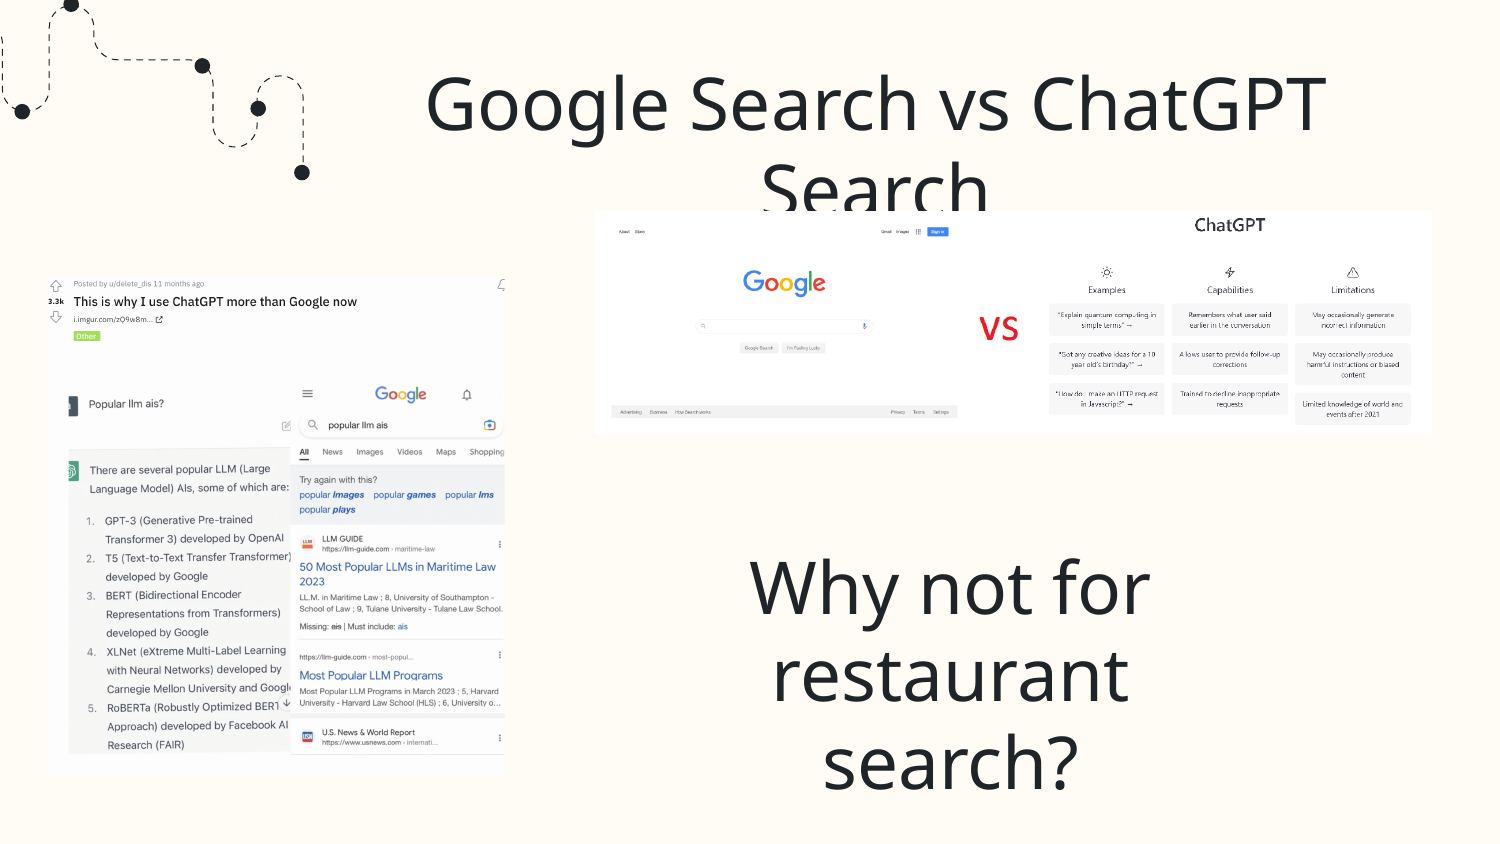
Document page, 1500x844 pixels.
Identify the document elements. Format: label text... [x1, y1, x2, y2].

picture [48, 277, 505, 778]
picture [594, 211, 1432, 434]
text_box Why not for restaurant search? [650, 526, 1252, 819]
text_box Google Search vs ChatGPT Search [312, 42, 1440, 248]
